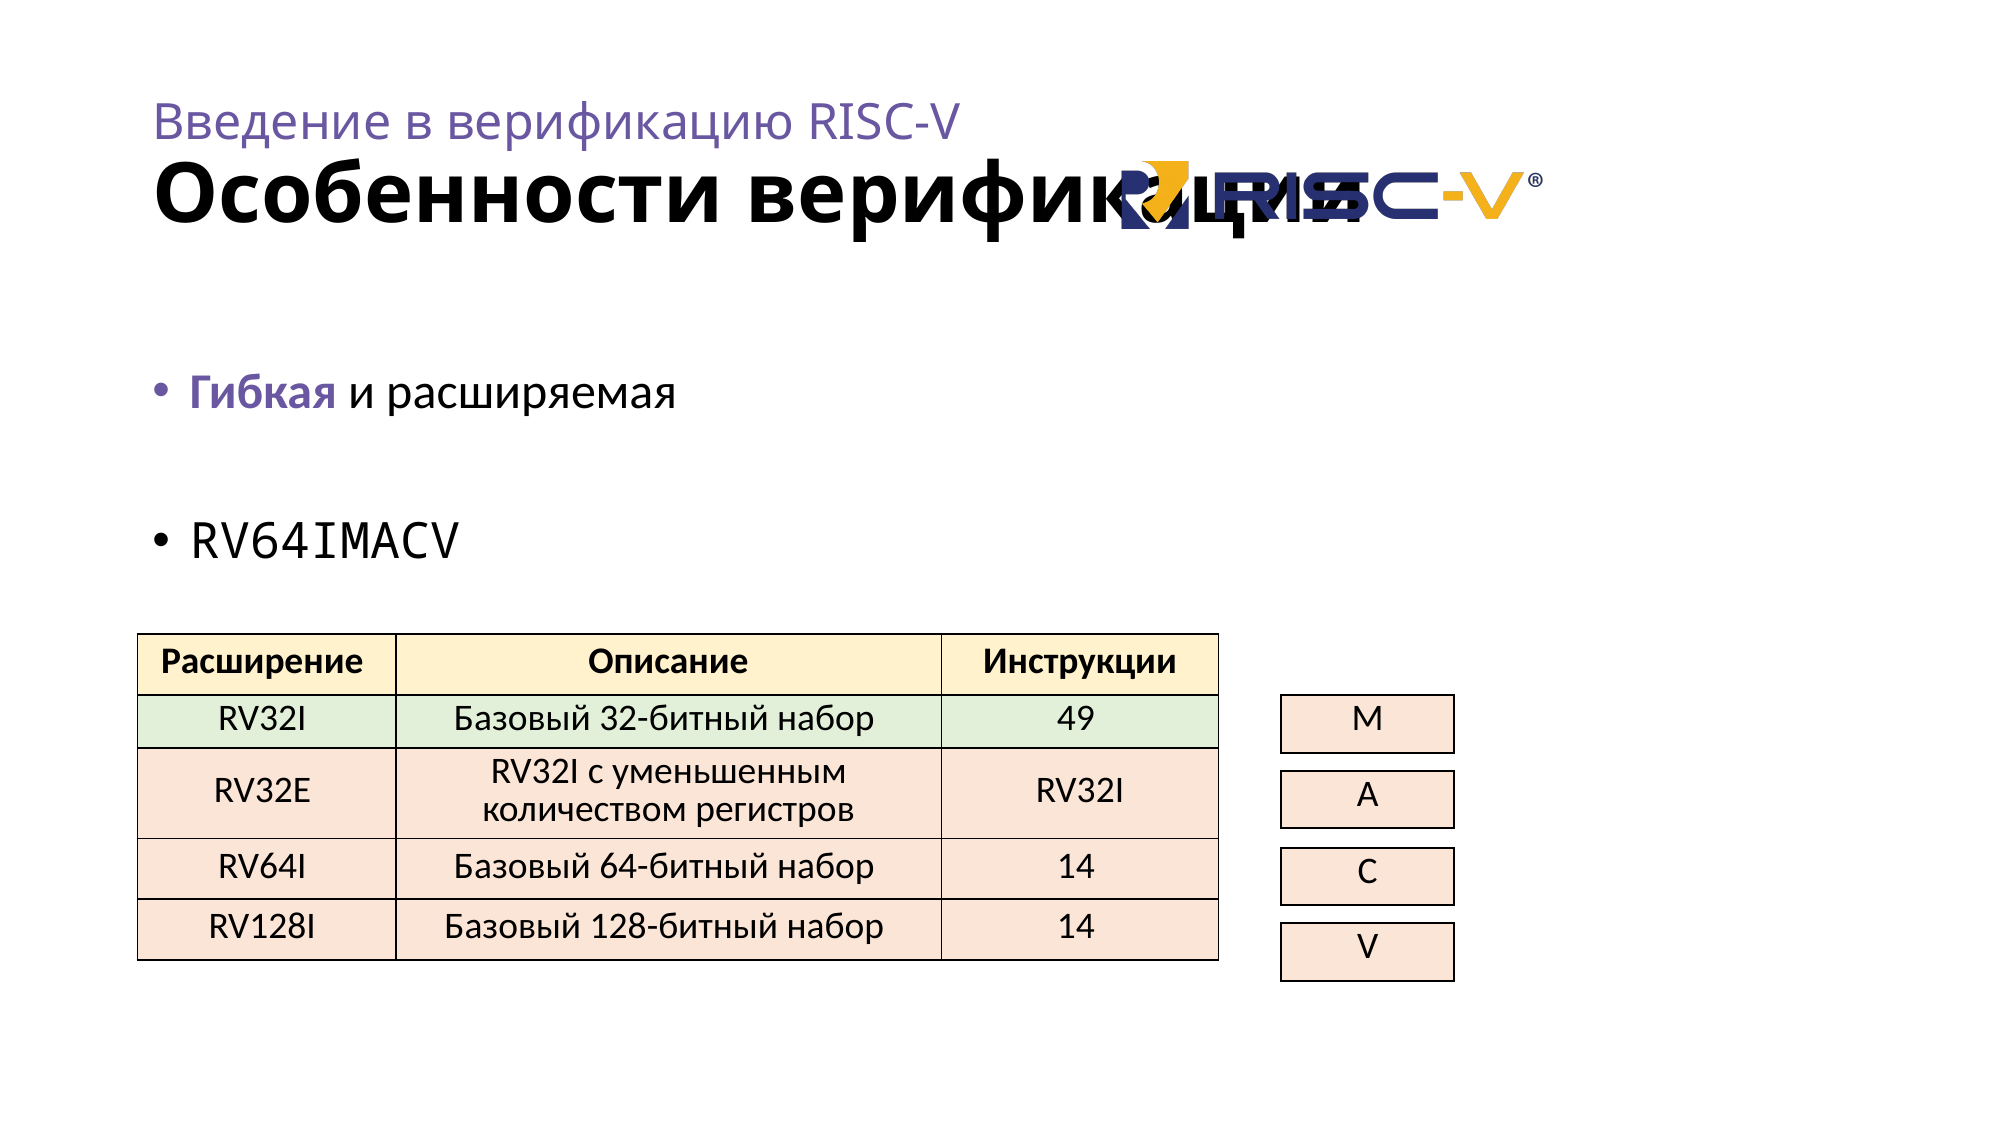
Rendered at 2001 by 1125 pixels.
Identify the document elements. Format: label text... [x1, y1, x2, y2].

table_cell RV32E [138, 749, 395, 838]
table_cell RV128I [138, 900, 395, 959]
picture [1121, 161, 1543, 229]
table_cell 49 [942, 696, 1218, 747]
title Введение в верификацию RISC-V Особенности верификации [137, 59, 1863, 277]
table_header Описание [397, 635, 941, 694]
table_cell Базовый 64-битный набор [397, 839, 941, 898]
table_cell RV64I [138, 839, 395, 898]
table_cell Базовый 128-битный набор [397, 900, 941, 959]
table_cell RV32I с уменьшенным количеством регистров [397, 749, 941, 838]
table_cell RV32I [942, 749, 1218, 838]
table_header M [1282, 696, 1453, 752]
table_cell RV32I [138, 696, 395, 747]
table_cell Базовый 32-битный набор [397, 696, 941, 747]
table_header C [1282, 849, 1453, 904]
table_header Инструкции [942, 635, 1218, 694]
text_box Гибкая и расширяемая RV64IMACV [137, 277, 1863, 992]
table_cell 14 [942, 900, 1218, 959]
table_header V [1282, 924, 1453, 980]
table_header Расширение [138, 635, 395, 694]
table_header A [1282, 772, 1453, 827]
table_cell 14 [942, 839, 1218, 898]
